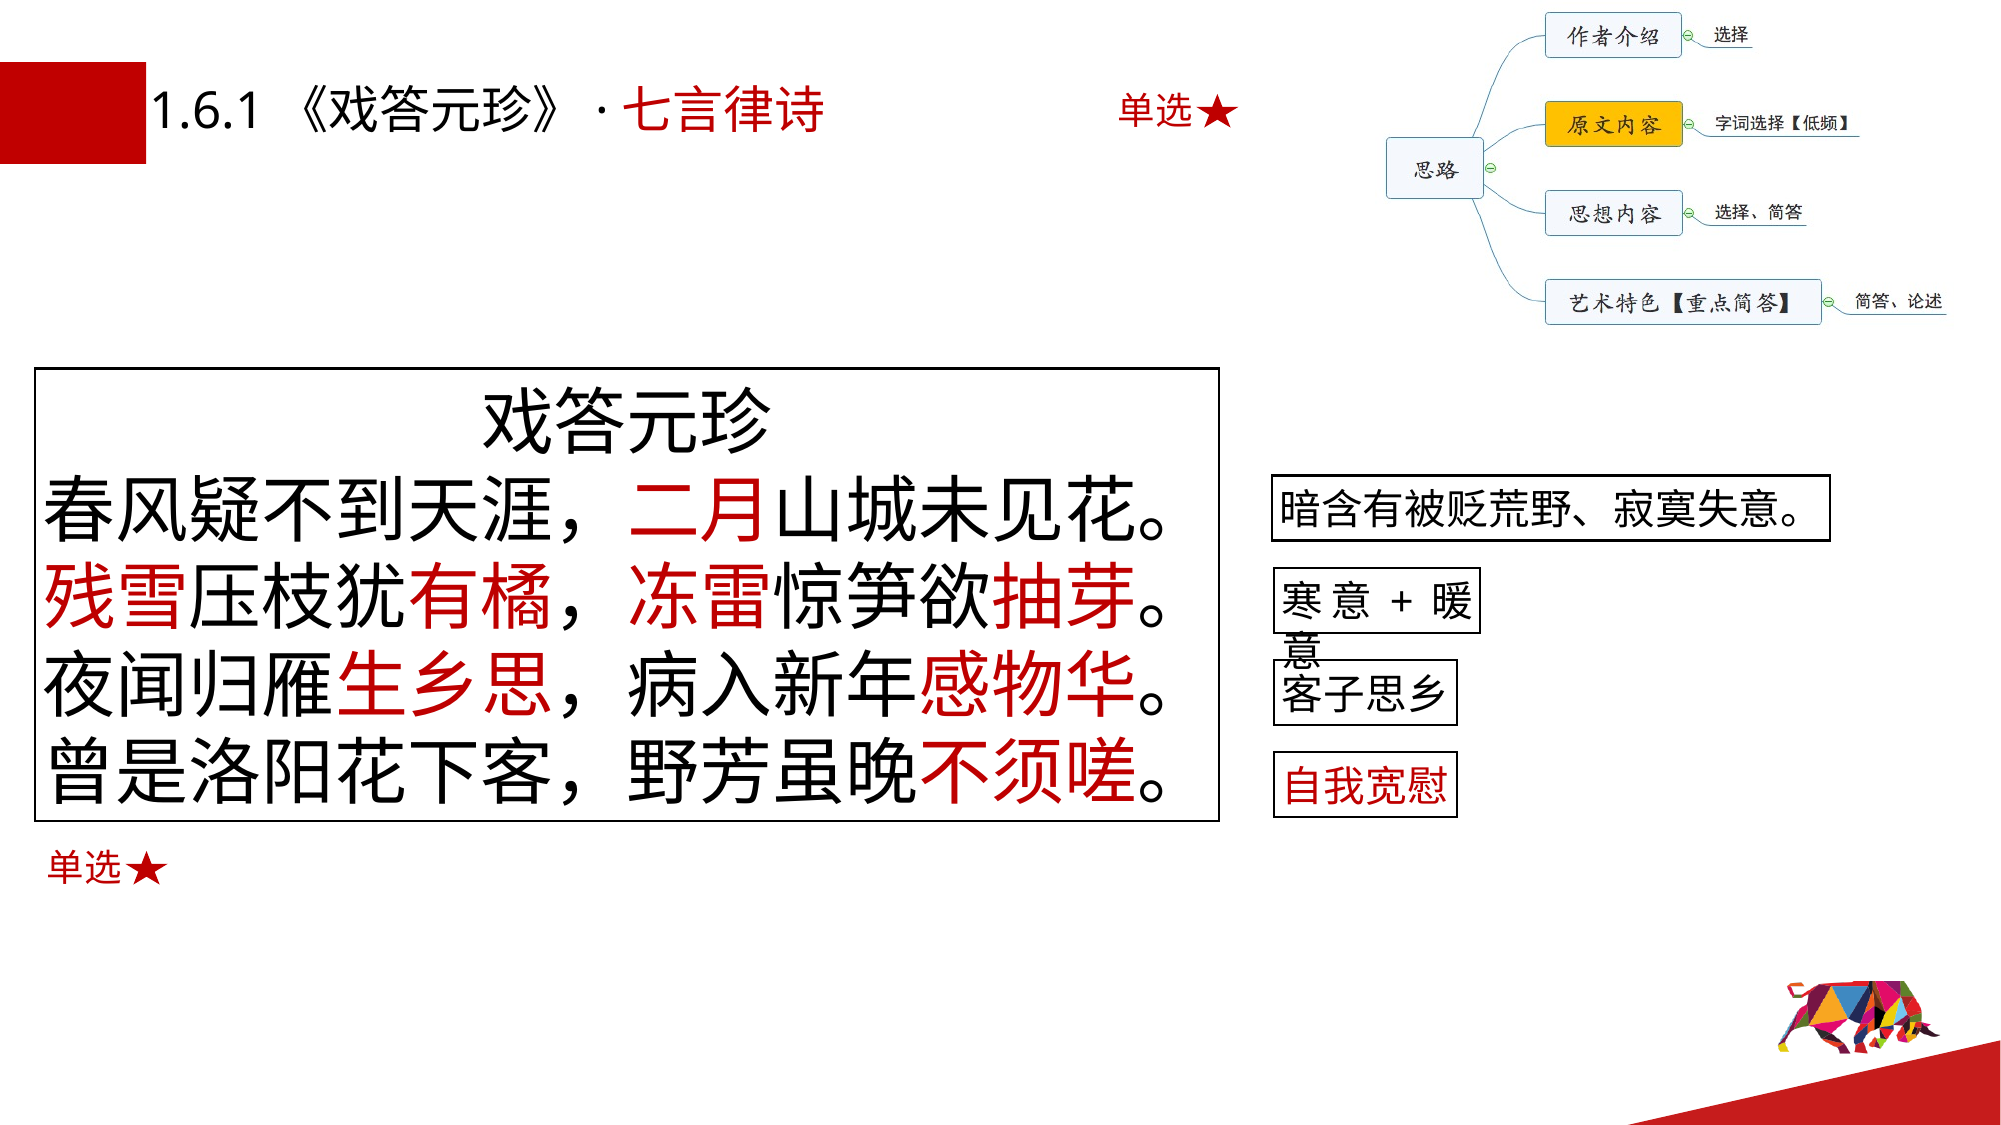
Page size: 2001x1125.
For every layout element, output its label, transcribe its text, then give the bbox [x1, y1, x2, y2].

picture [1764, 981, 1941, 1059]
picture [1375, 0, 1954, 344]
text_box [125, 850, 168, 885]
text_box 寒意+暖意 [1274, 567, 1481, 633]
text_box 自我宽慰 [1274, 752, 1457, 818]
title 1.6.1《戏答元珍》·七言律诗 [141, 69, 1375, 157]
text_box 客子思乡 [1274, 659, 1457, 725]
text_box 单选 [39, 836, 130, 897]
text_box 暗含有被贬荒野、寂寞失意。 [1272, 475, 1831, 541]
text_box 戏答元珍 春风疑不到天涯，二月山城未见花。 残雪压枝犹有橘，冻雷惊笋欲抽芽。 夜闻归雁生乡思，病入新年感物华。 曾是洛阳花下客，野芳虽晚不须嗟。 [35, 368, 1219, 822]
